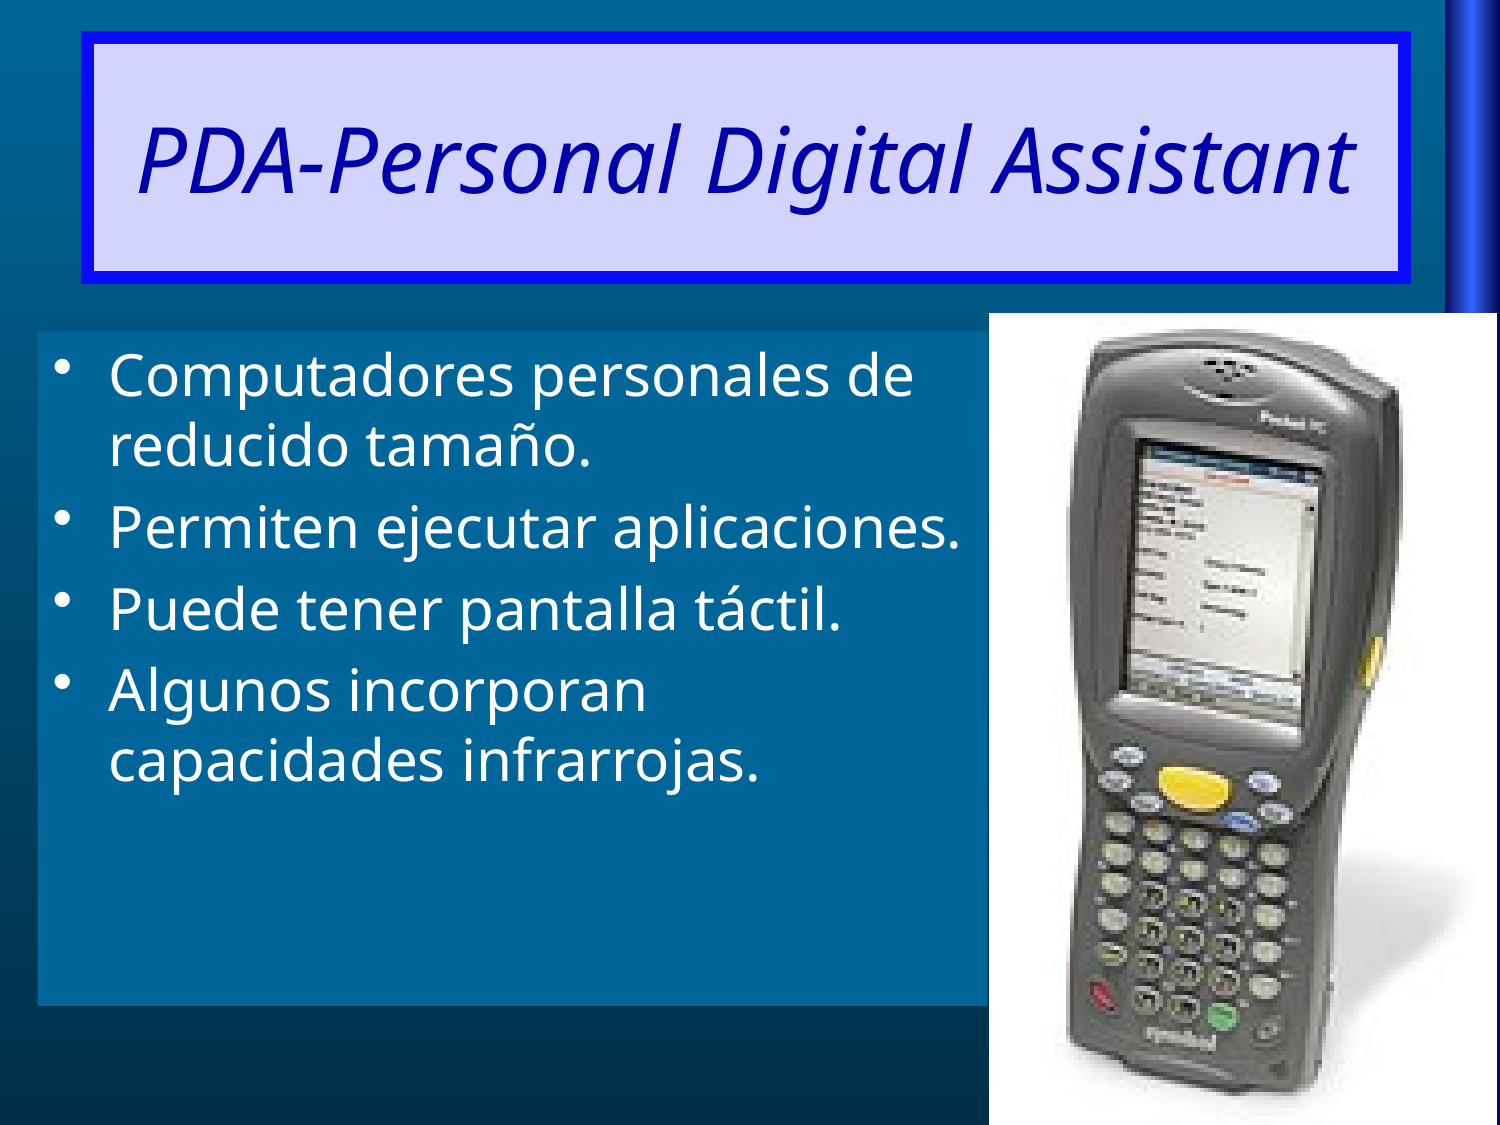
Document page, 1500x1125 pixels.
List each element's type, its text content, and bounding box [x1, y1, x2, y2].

picture [82, 32, 1410, 283]
list Computadores personales de reducido tamaño. Permiten ejecutar aplicaciones. Puede tener pantalla táctil. Algunos incorporan capacidades infrarrojas. [37, 330, 984, 1007]
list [989, 313, 1497, 1125]
title PDA-Personal Digital Assistant [87, 37, 1405, 278]
